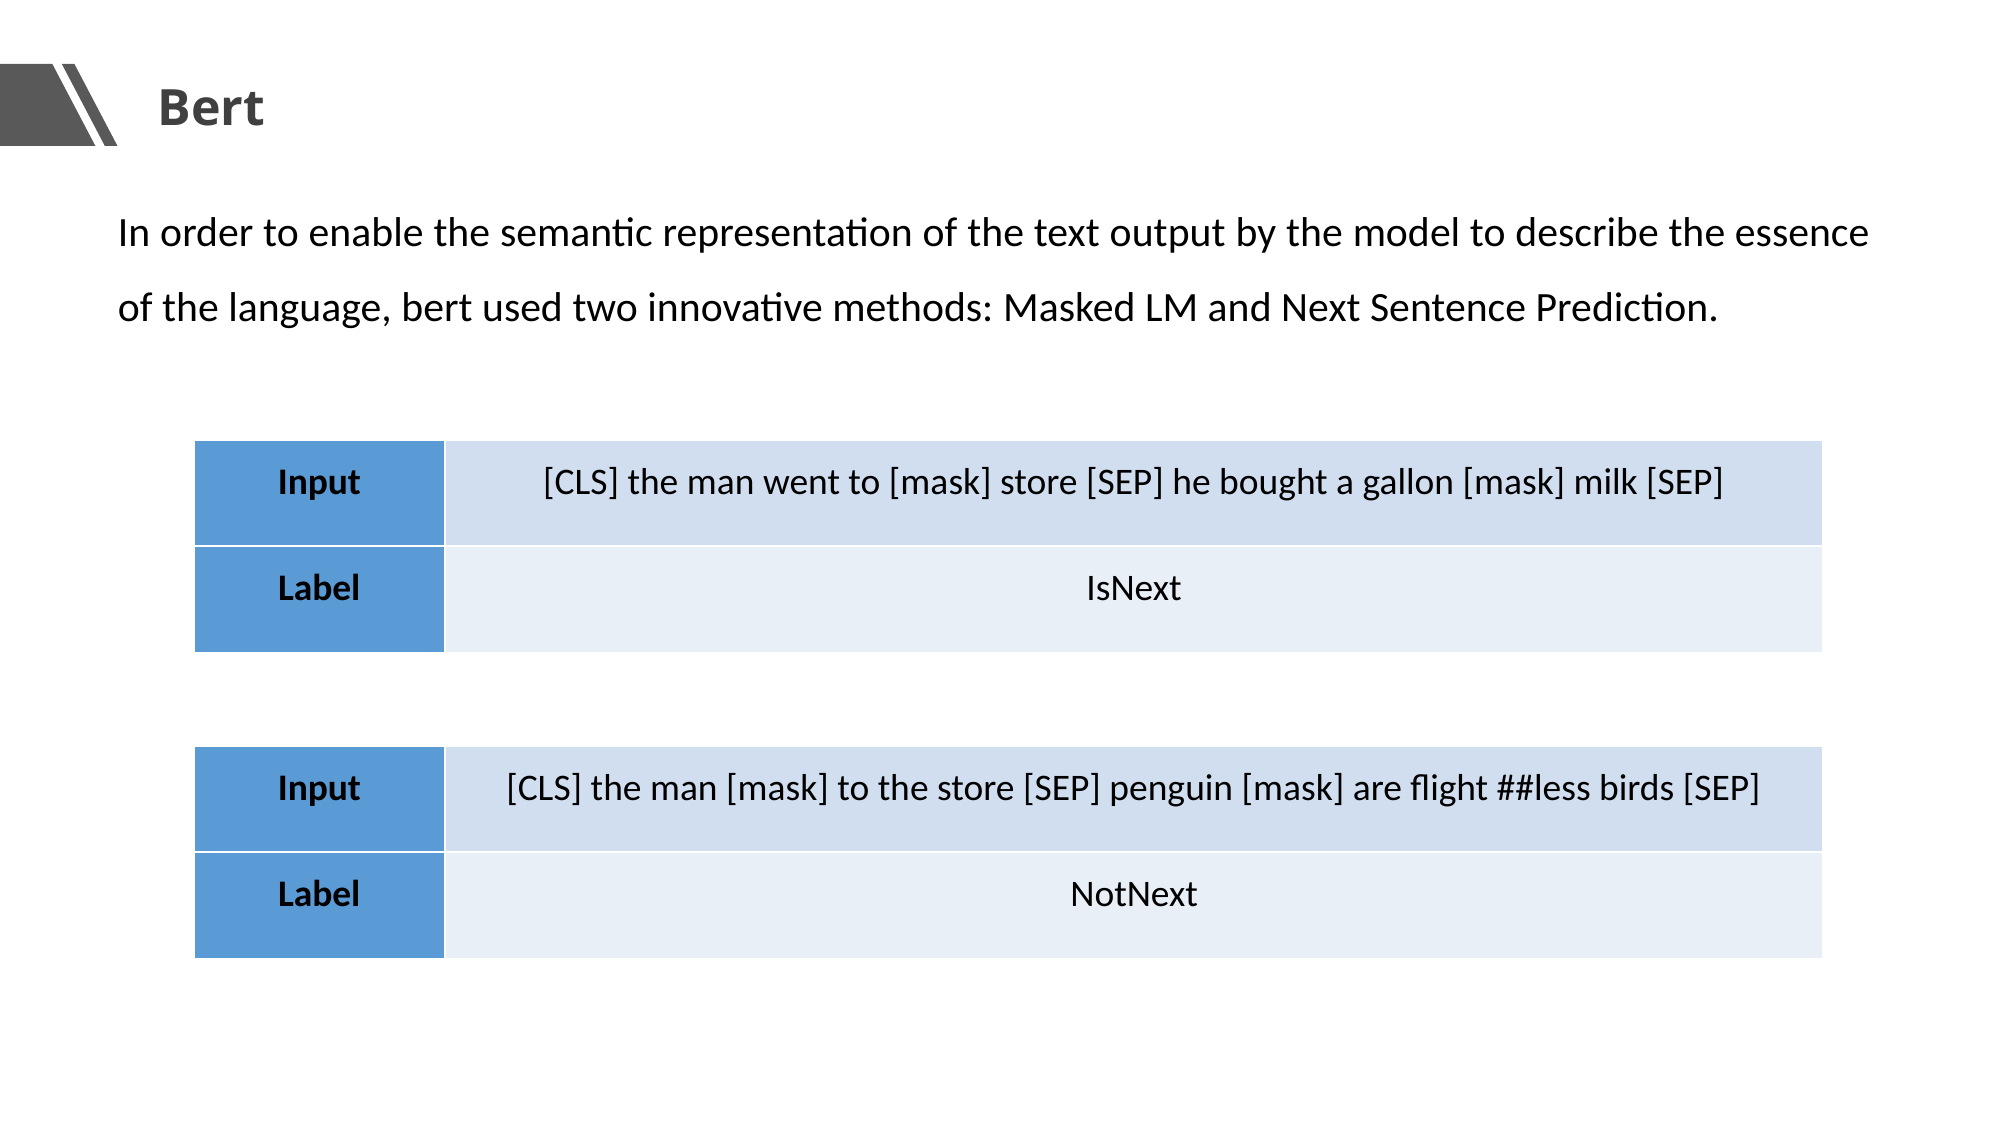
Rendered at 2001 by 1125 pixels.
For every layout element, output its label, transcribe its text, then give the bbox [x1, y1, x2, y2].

list In order to enable the semantic representation of the text output by the model to describe the essence of the language, bert used two innovative methods: Masked LM and Next Sentence Prediction. [103, 171, 1886, 993]
table_cell NotNext [446, 853, 1822, 958]
table_cell Label [195, 547, 444, 652]
table_header [CLS] the man [mask] to the store [SEP] penguin [mask] are flight ##less birds [SEP] [446, 747, 1822, 851]
table_cell IsNext [446, 547, 1822, 652]
text_box Bert [142, 67, 798, 143]
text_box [0, 63, 118, 146]
table_header [CLS] the man went to [mask] store [SEP] he bought a gallon [mask] milk [SEP] [446, 441, 1822, 545]
table_cell Label [195, 853, 444, 958]
table_header Input [195, 441, 444, 545]
table_header Input [195, 747, 444, 851]
